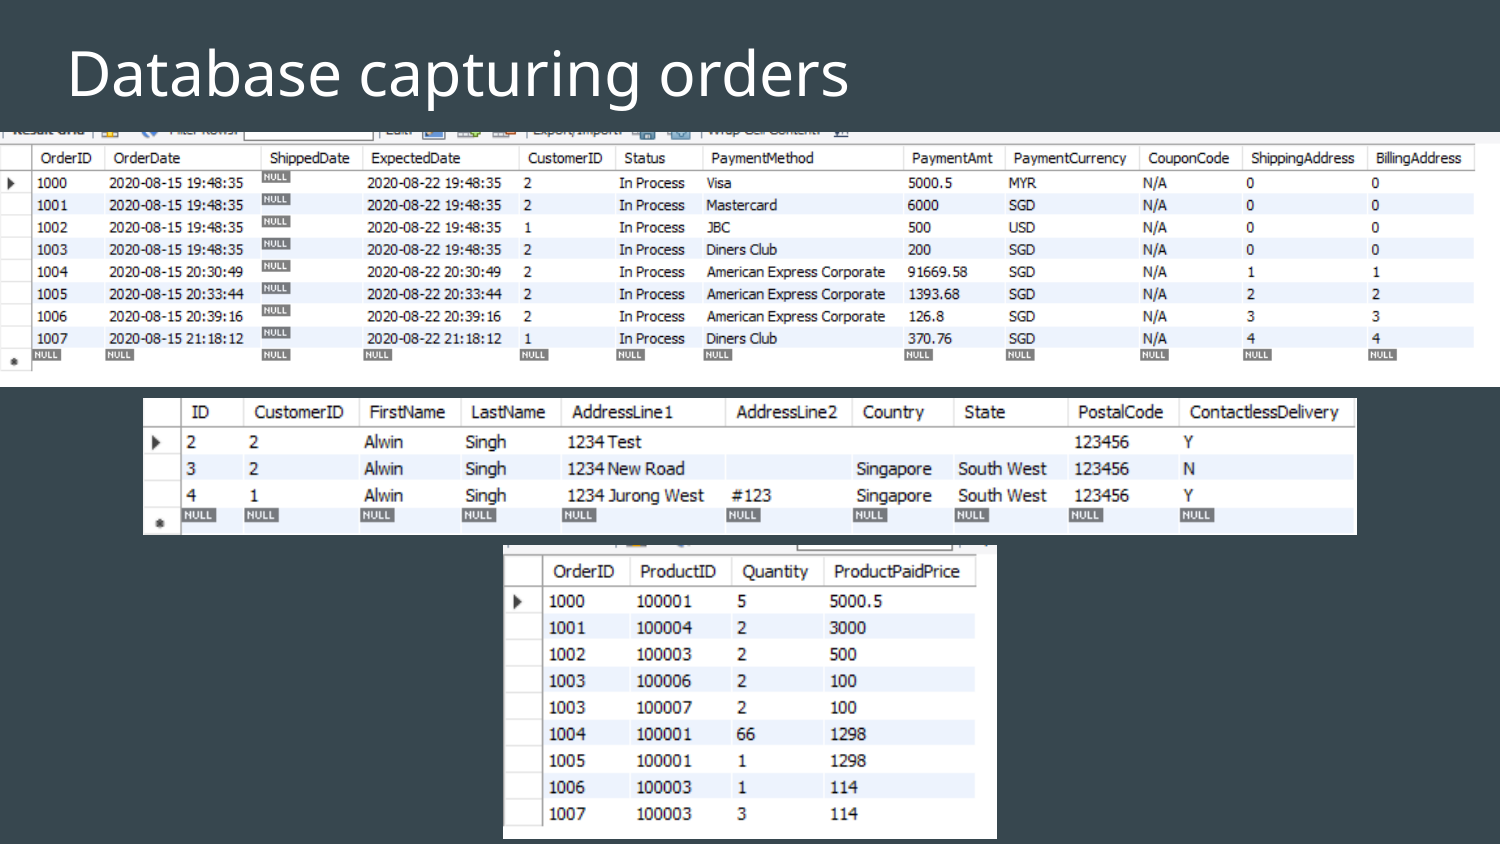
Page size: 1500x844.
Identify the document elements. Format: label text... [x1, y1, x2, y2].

title Database capturing orders [51, 19, 1449, 114]
picture [143, 398, 1357, 536]
picture [0, 132, 1500, 387]
picture [502, 544, 998, 839]
